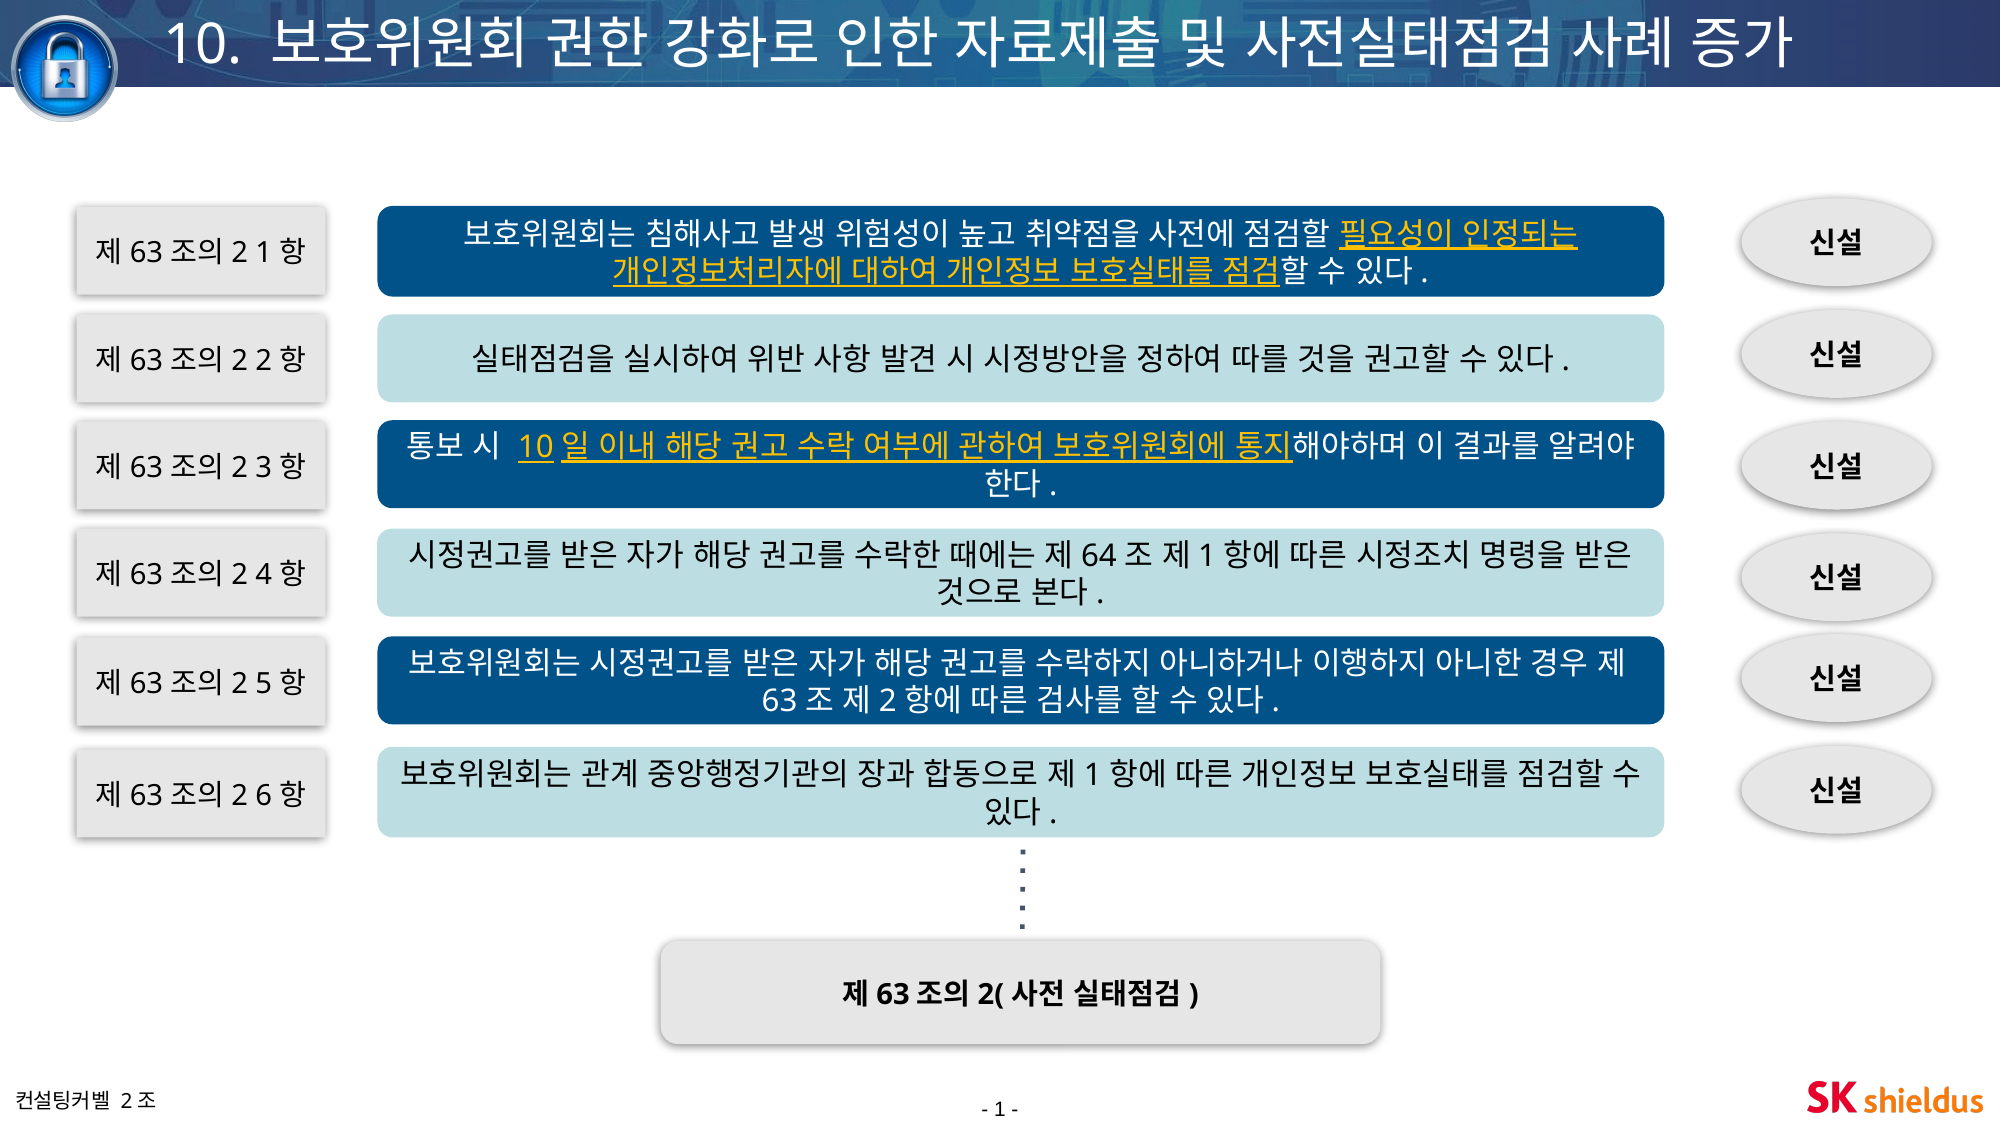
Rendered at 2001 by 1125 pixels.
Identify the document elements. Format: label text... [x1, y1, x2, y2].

text_box 신설 [1741, 198, 1932, 287]
text_box 신설 [1741, 309, 1932, 398]
slide_number - 1 - [939, 1088, 1060, 1125]
text_box 제63조의2 4항 [76, 528, 326, 617]
text_box 보호위원회는 침해사고 발생 위험성이 높고 취약점을 사전에 점검할 필요성이 인정되는 개인정보처리자에 대하여 개인정보 보호실태를 점검할 수 있다. [377, 205, 1665, 297]
picture [11, 15, 118, 122]
text_box 제63조의2 2항 [76, 314, 326, 403]
text_box 신설 [1741, 421, 1932, 510]
text_box 신설 [1741, 533, 1932, 622]
text_box 신설 [1741, 745, 1932, 834]
text_box 보호위원회는 시정권고를 받은 자가 해당 권고를 수락하지 아니하거나 이행하지 아니한 경우 제63조 제2항에 따른 검사를 할 수 있다. [377, 636, 1665, 725]
text_box 제63조의2 5항 [76, 637, 326, 726]
text_box 제63조의2(사전 실태점검) [660, 940, 1381, 1045]
text_box 보호위원회는 관계 중앙행정기관의 장과 합동으로 제1항에 따른 개인정보 보호실태를 점검할 수 있다. [377, 746, 1665, 838]
picture [1807, 1081, 1983, 1113]
text_box 10. 보호위원회 권한 강화로 인한 자료제출 및 사전실태점검 사례 증가 [148, 0, 1884, 86]
text_box 제63조의2 1항 [76, 206, 326, 295]
text_box 제63조의2 3항 [76, 421, 326, 510]
text_box 시정권고를 받은 자가 해당 권고를 수락한 때에는 제64조 제1항에 따른 시정조치 명령을 받은 것으로 본다. [377, 528, 1665, 617]
text_box 통보 시 10일 이내 해당 권고 수락 여부에 관하여 보호위원회에 통지해야하며 이 결과를 알려야 한다. [377, 420, 1665, 509]
text_box 신설 [1741, 634, 1932, 723]
text_box 실태점검을 실시하여 위반 사항 발견 시 시정방안을 정하여 따를 것을 권고할 수 있다. [377, 314, 1665, 403]
text_box 제63조의2 6항 [76, 749, 326, 838]
